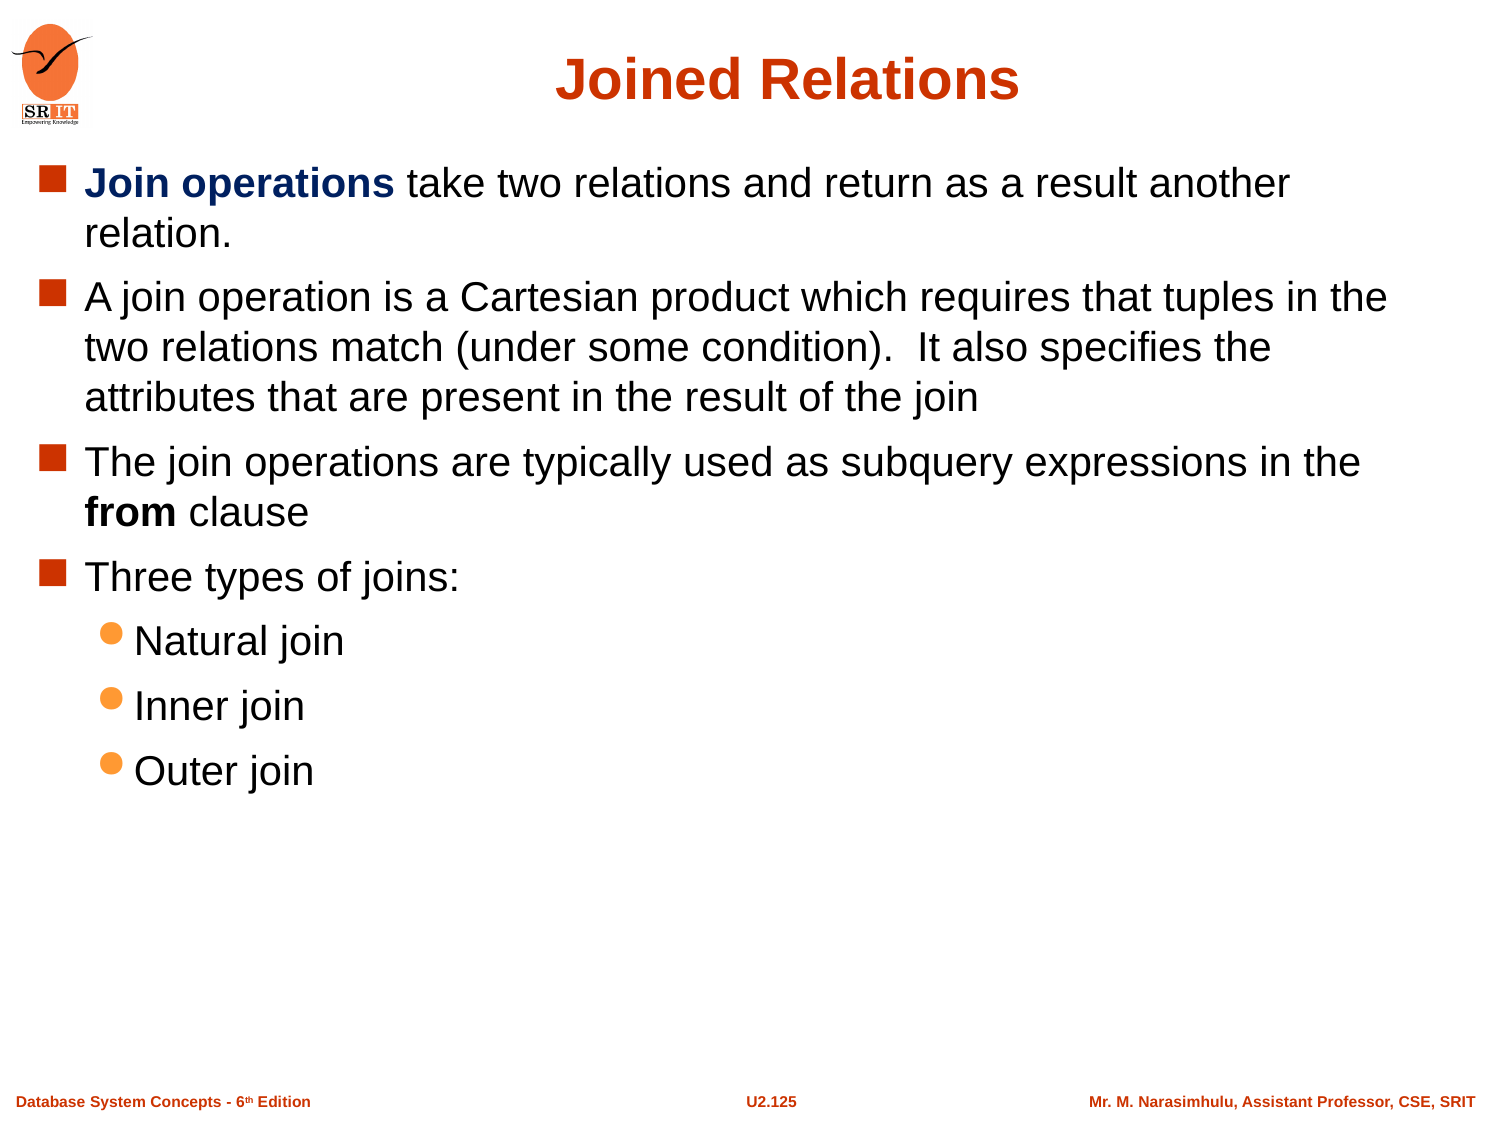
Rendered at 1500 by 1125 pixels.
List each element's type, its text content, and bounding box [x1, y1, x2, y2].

list Join operations take two relations and return as a result another relation. A join operation is a Cartesian product which requires that tuples in the two relations match (under some condition). It also specifies the attributes that are present in the result of the join The join operations are typically used as subquery expressions in the from clause Three types of joins: Natural join Inner join Outer join [27, 148, 1451, 1027]
title Joined Relations [125, 18, 1452, 120]
picture [11, 19, 93, 128]
